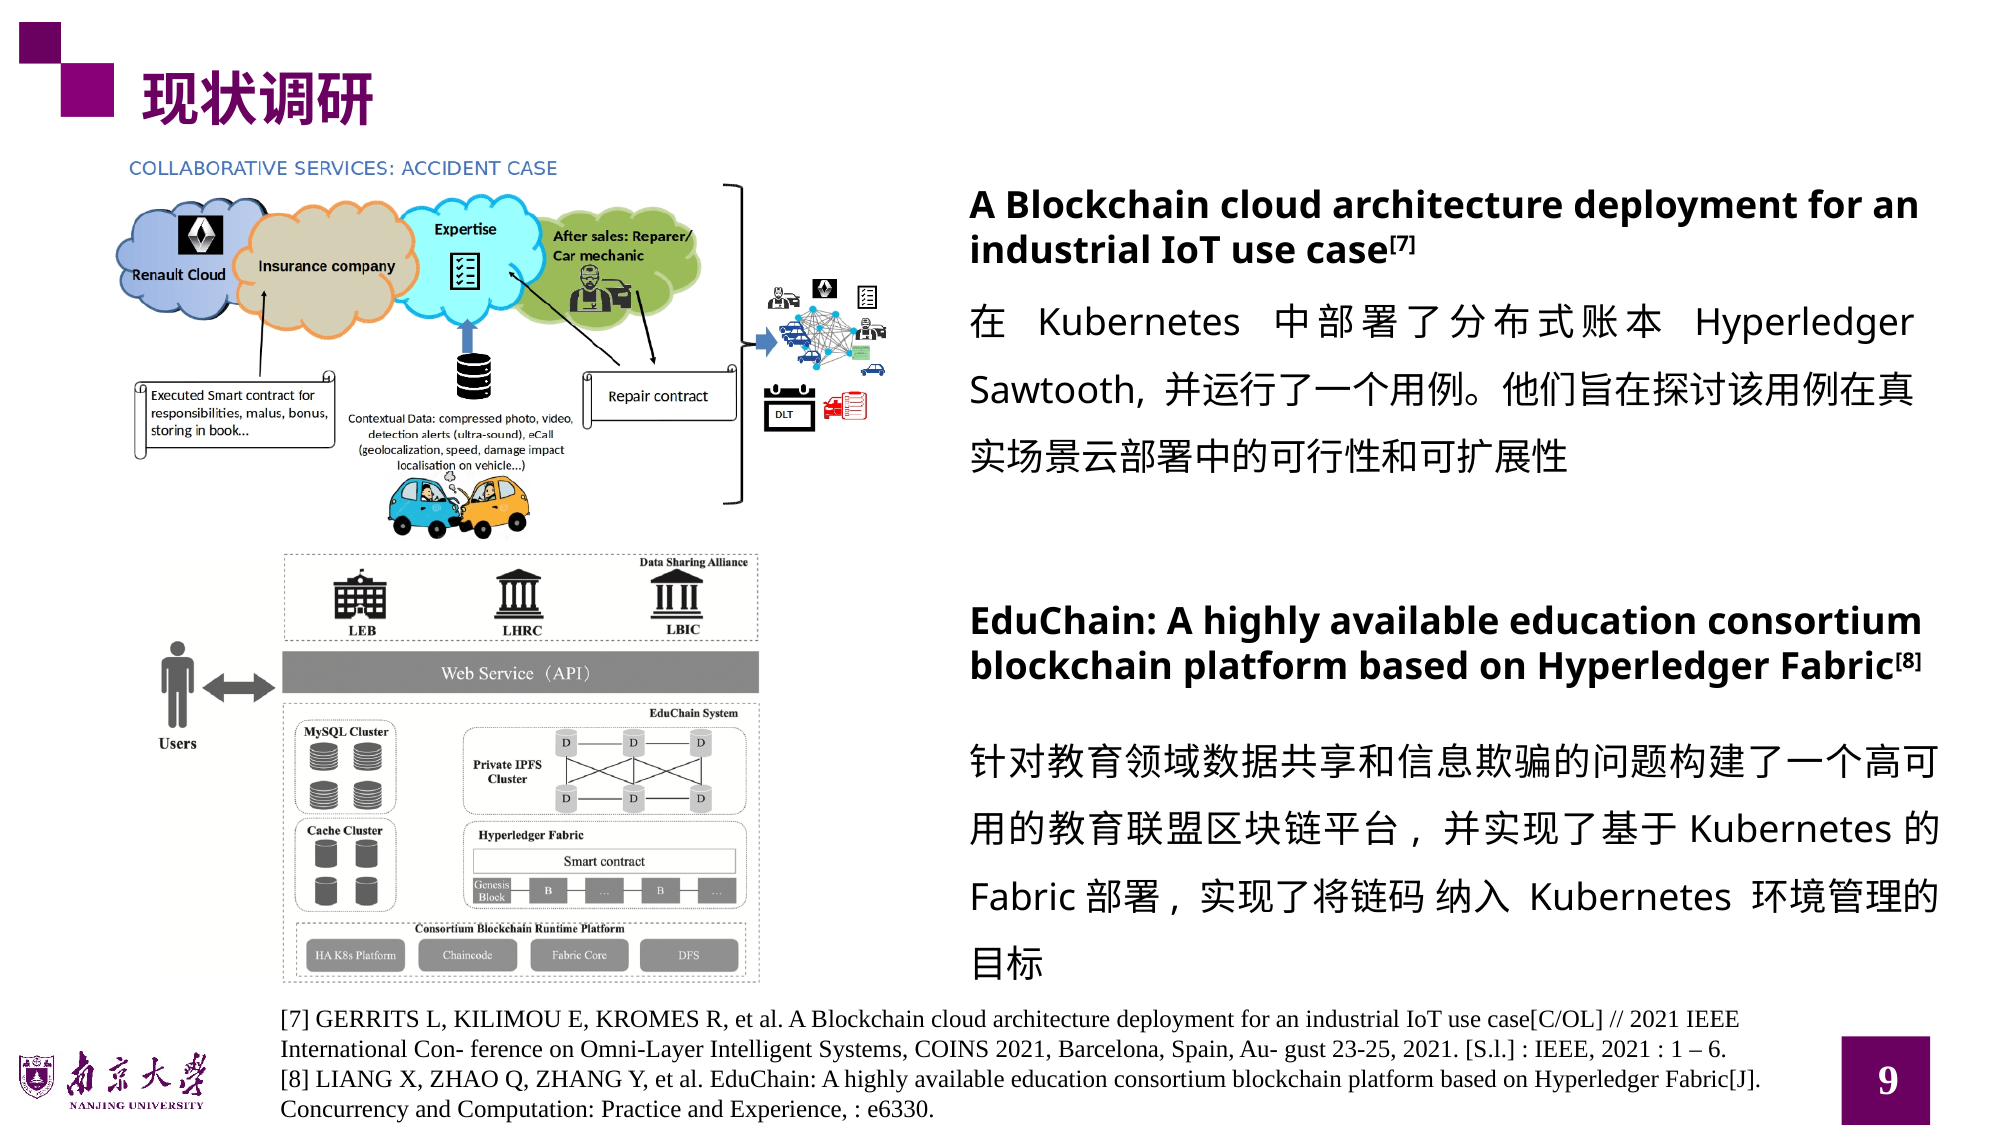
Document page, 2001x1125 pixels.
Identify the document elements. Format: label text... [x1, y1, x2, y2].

text_box 在 Kubernetes 中部署了分布式账本 Hyperledger Sawtooth, 并运行了一个用例。他们旨在探讨该用例在真实场景云部署中的可行性和可扩展性 [954, 268, 1930, 486]
text_box 针对教育领域数据共享和信息欺骗的问题构建了一个高可用的教育联盟区块链平台, 并实现了基于Kubernetes的 Fabric部署, 实现了将链码 纳入 Kubernetes 环境管理的目标 [954, 708, 1956, 993]
text_box 现状调研 [126, 54, 405, 140]
text_box A Blockchain cloud architecture deployment for an industrial IoT use case[7] [954, 173, 1956, 278]
text_box 9 [1829, 1048, 1975, 1109]
text_box [7] GERRITS L, KILIMOU E, KROMES R, et al. A Blockchain cloud architecture deployment for an industrial IoT use case[C/OL] // 2021 IEEE International Con- ference on Omni-Layer Intelligent Systems, COINS 2021, Barcelona, Spain, Au- gust 23-25, 2021. [S.l.] : IEEE, 2021 : 1 – 6. [8] LIANG X, ZHAO Q, ZHANG Y, et al. EduChain: A highly available education consortium blockchain platform based on Hyperledger Fabric[J]. Concurrency and Computation: Practice and Experience, : e6330. [265, 995, 1829, 1125]
text_box EduChain: A highly available education consortium blockchain platform based on Hyperledger Fabric[8] [954, 589, 1956, 695]
picture [19, 1051, 206, 1111]
picture [114, 147, 904, 988]
